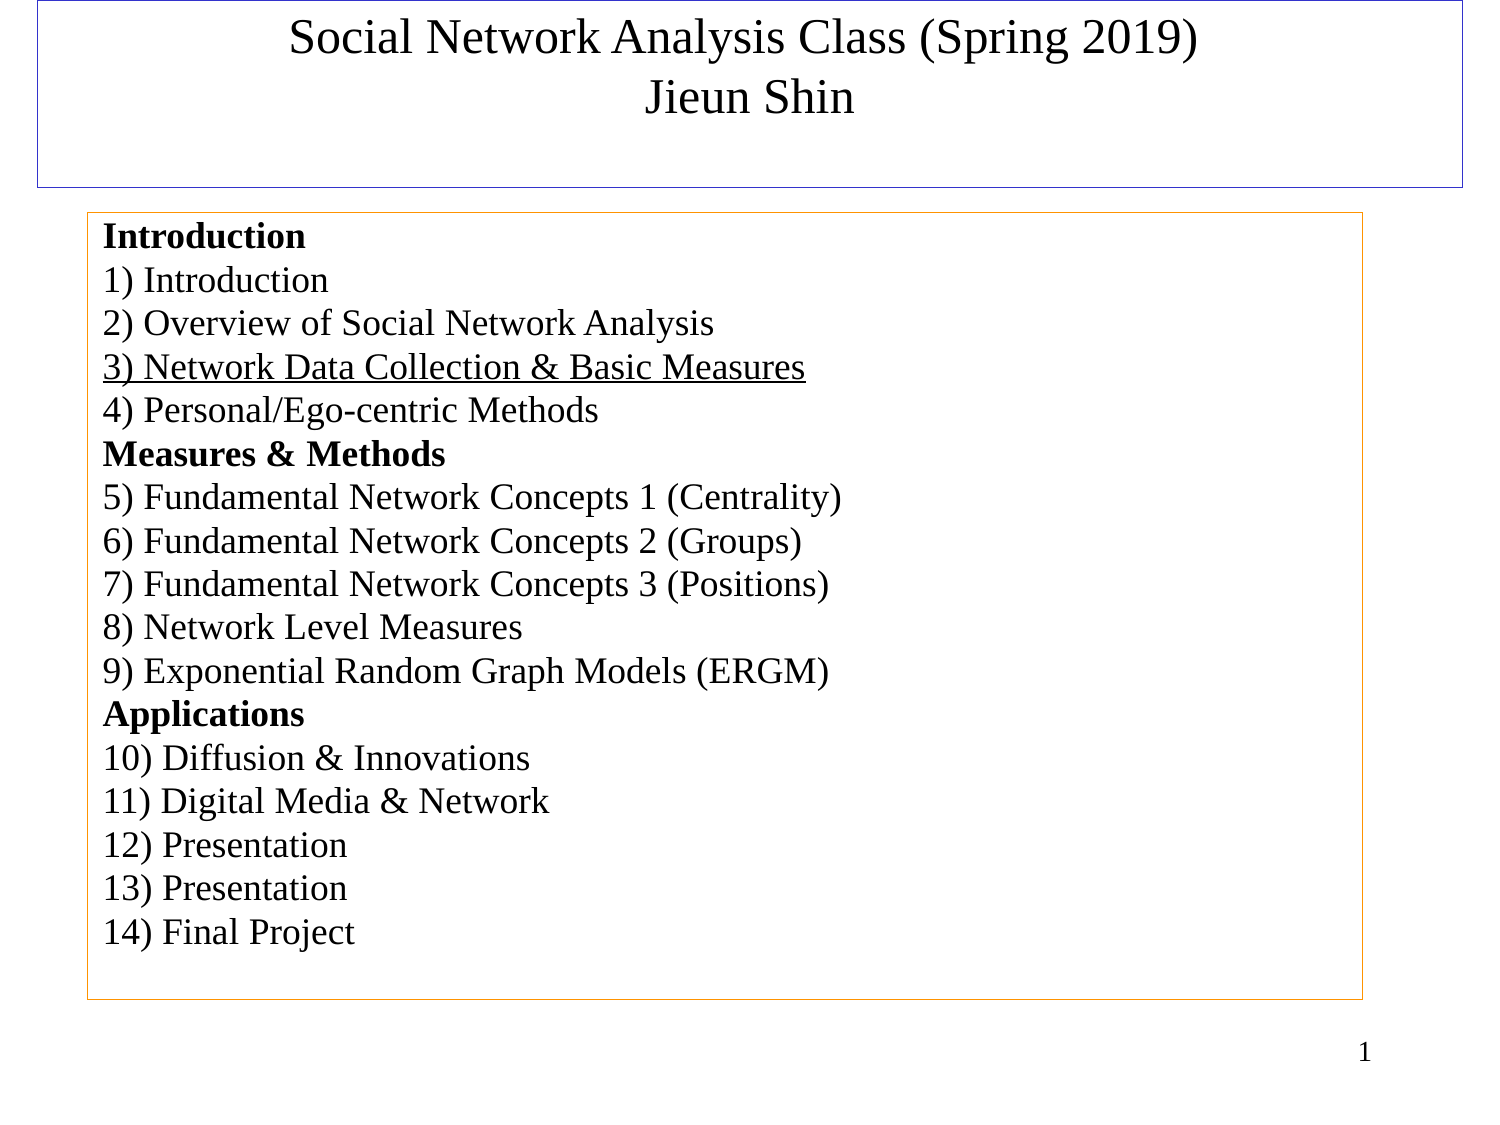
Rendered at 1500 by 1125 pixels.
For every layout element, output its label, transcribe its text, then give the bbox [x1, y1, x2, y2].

list Introduction 1) Introduction 2) Overview of Social Network Analysis 3) Network Data Collection & Basic Measures 4) Personal/Ego-centric Methods Measures & Methods 5) Fundamental Network Concepts 1 (Centrality) 6) Fundamental Network Concepts 2 (Groups) 7) Fundamental Network Concepts 3 (Positions) 8) Network Level Measures 9) Exponential Random Graph Models (ERGM) Applications 10) Diffusion & Innovations 11) Digital Media & Network 12) Presentation 13) Presentation 14) Final Project [87, 212, 1363, 1000]
title Social Network Analysis Class (Spring 2019) Jieun Shin [37, 0, 1463, 188]
slide_number 1 [1074, 1024, 1388, 1101]
